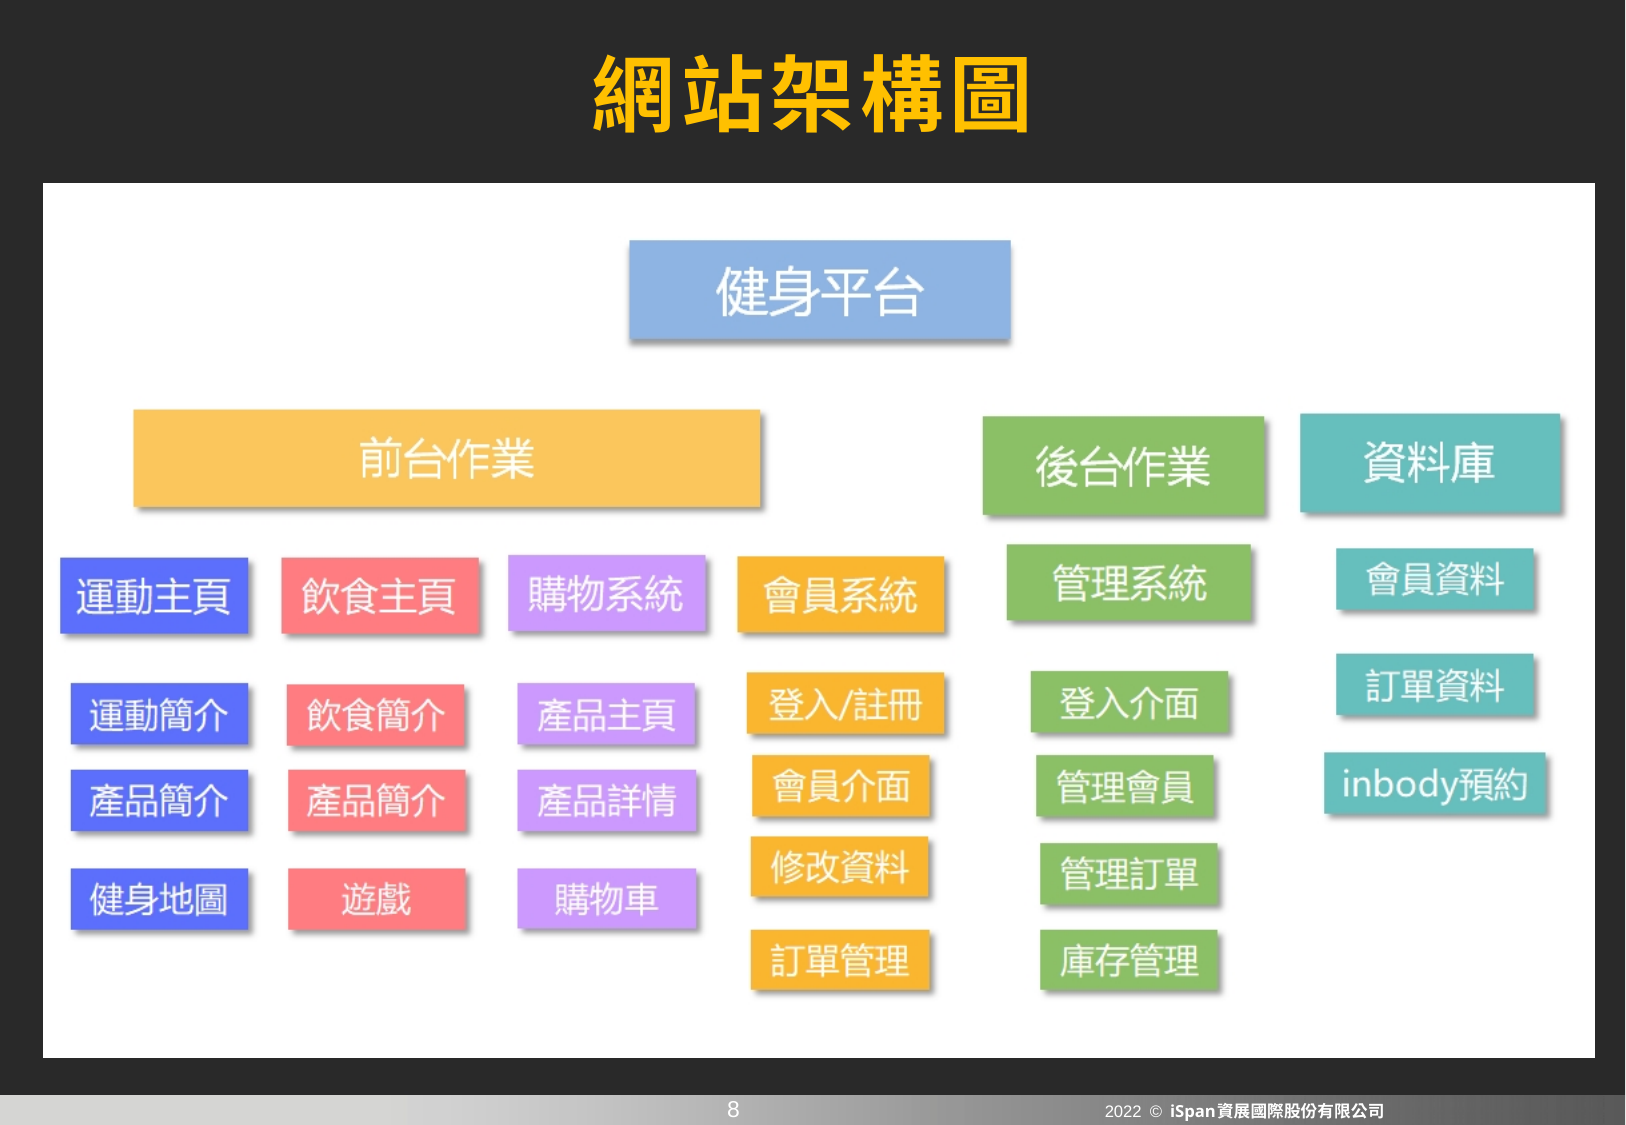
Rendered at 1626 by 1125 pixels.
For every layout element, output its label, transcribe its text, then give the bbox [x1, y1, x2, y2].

title 網站架構圖 [103, 35, 1522, 149]
picture [0, 0, 1626, 1125]
